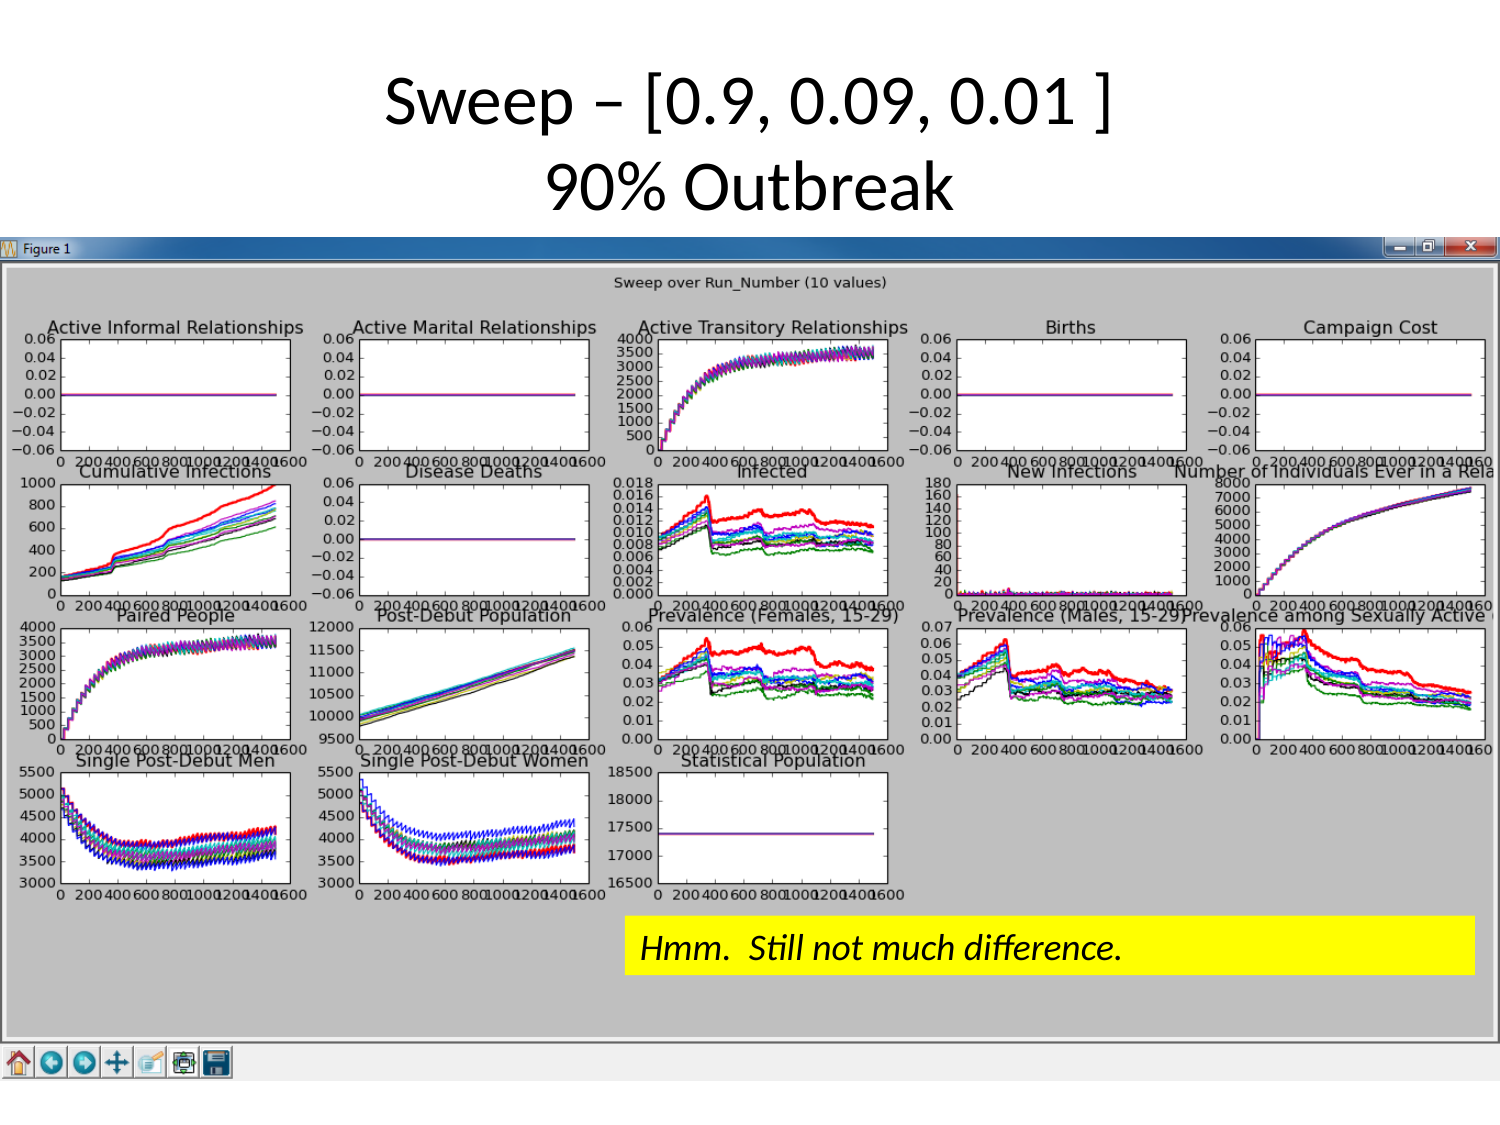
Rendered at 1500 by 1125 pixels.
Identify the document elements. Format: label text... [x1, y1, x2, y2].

picture [0, 237, 1500, 1082]
title Sweep – [0.9, 0.09, 0.01 ] 90% Outbreak [75, 45, 1425, 233]
